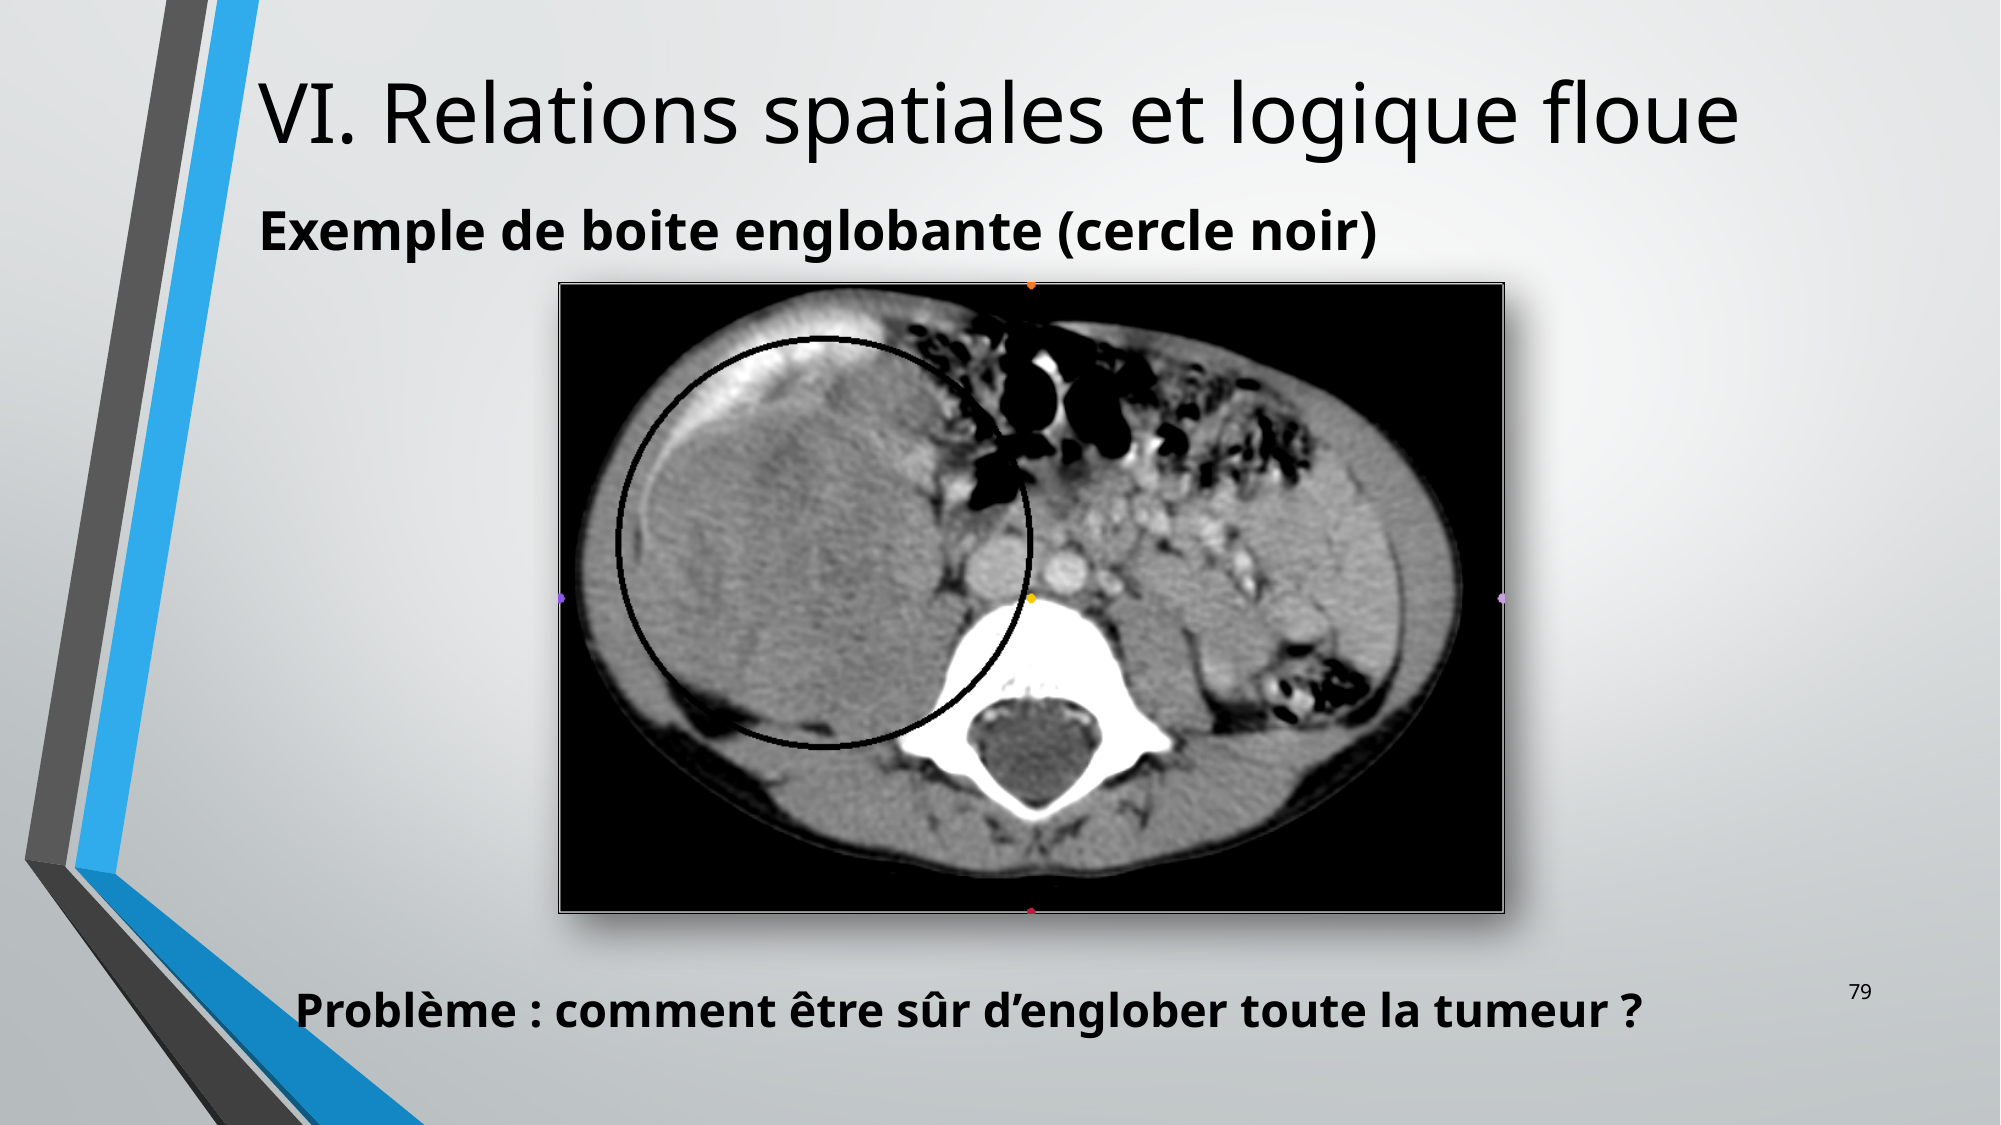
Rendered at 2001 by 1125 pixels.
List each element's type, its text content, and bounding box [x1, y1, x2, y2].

title VI. Relations spatiales et logique floue [243, 51, 1887, 188]
slide_number 79 [1796, 962, 1887, 1023]
list Exemple de boite englobante (cercle noir) Problème : comment être sûr d’englober toute la tumeur ? [243, 188, 1979, 1052]
picture [558, 282, 1505, 915]
